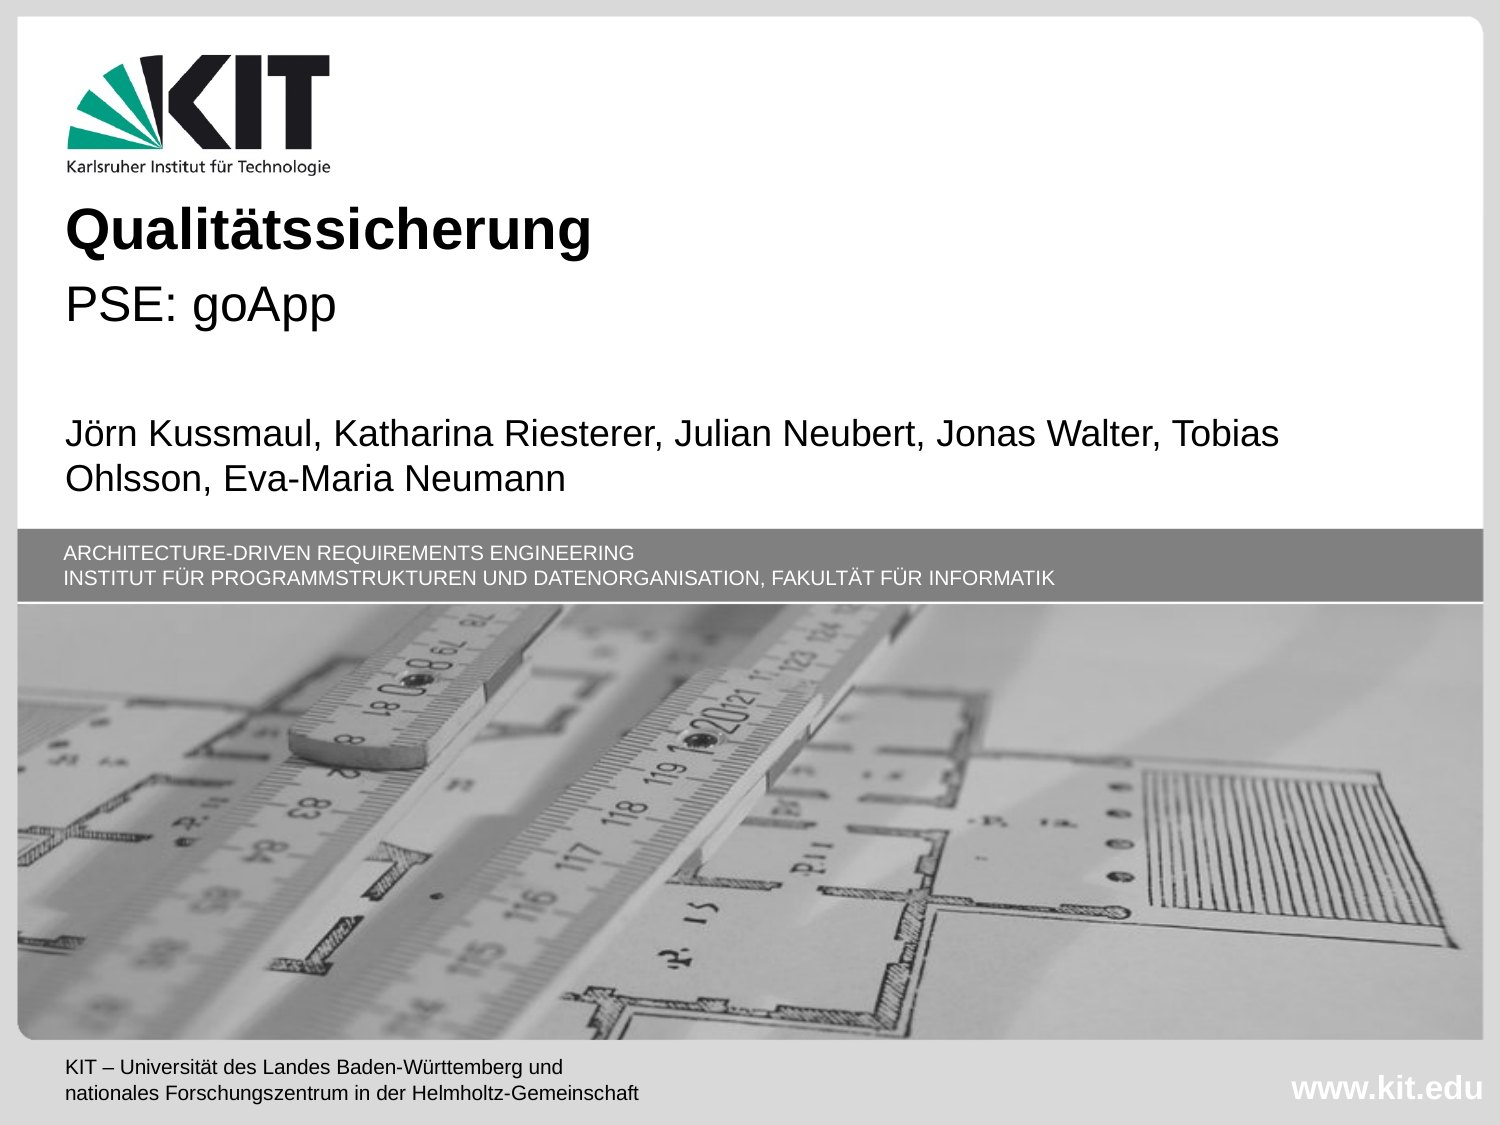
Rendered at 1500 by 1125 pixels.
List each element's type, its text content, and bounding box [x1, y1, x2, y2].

picture [0, 0, 1500, 1125]
list Qualitätssicherung PSE: goApp Jörn Kussmaul, Katharina Riesterer, Julian Neubert, Jonas Walter, Tobias Ohlsson, Eva-Maria Neumann [64, 191, 1439, 507]
